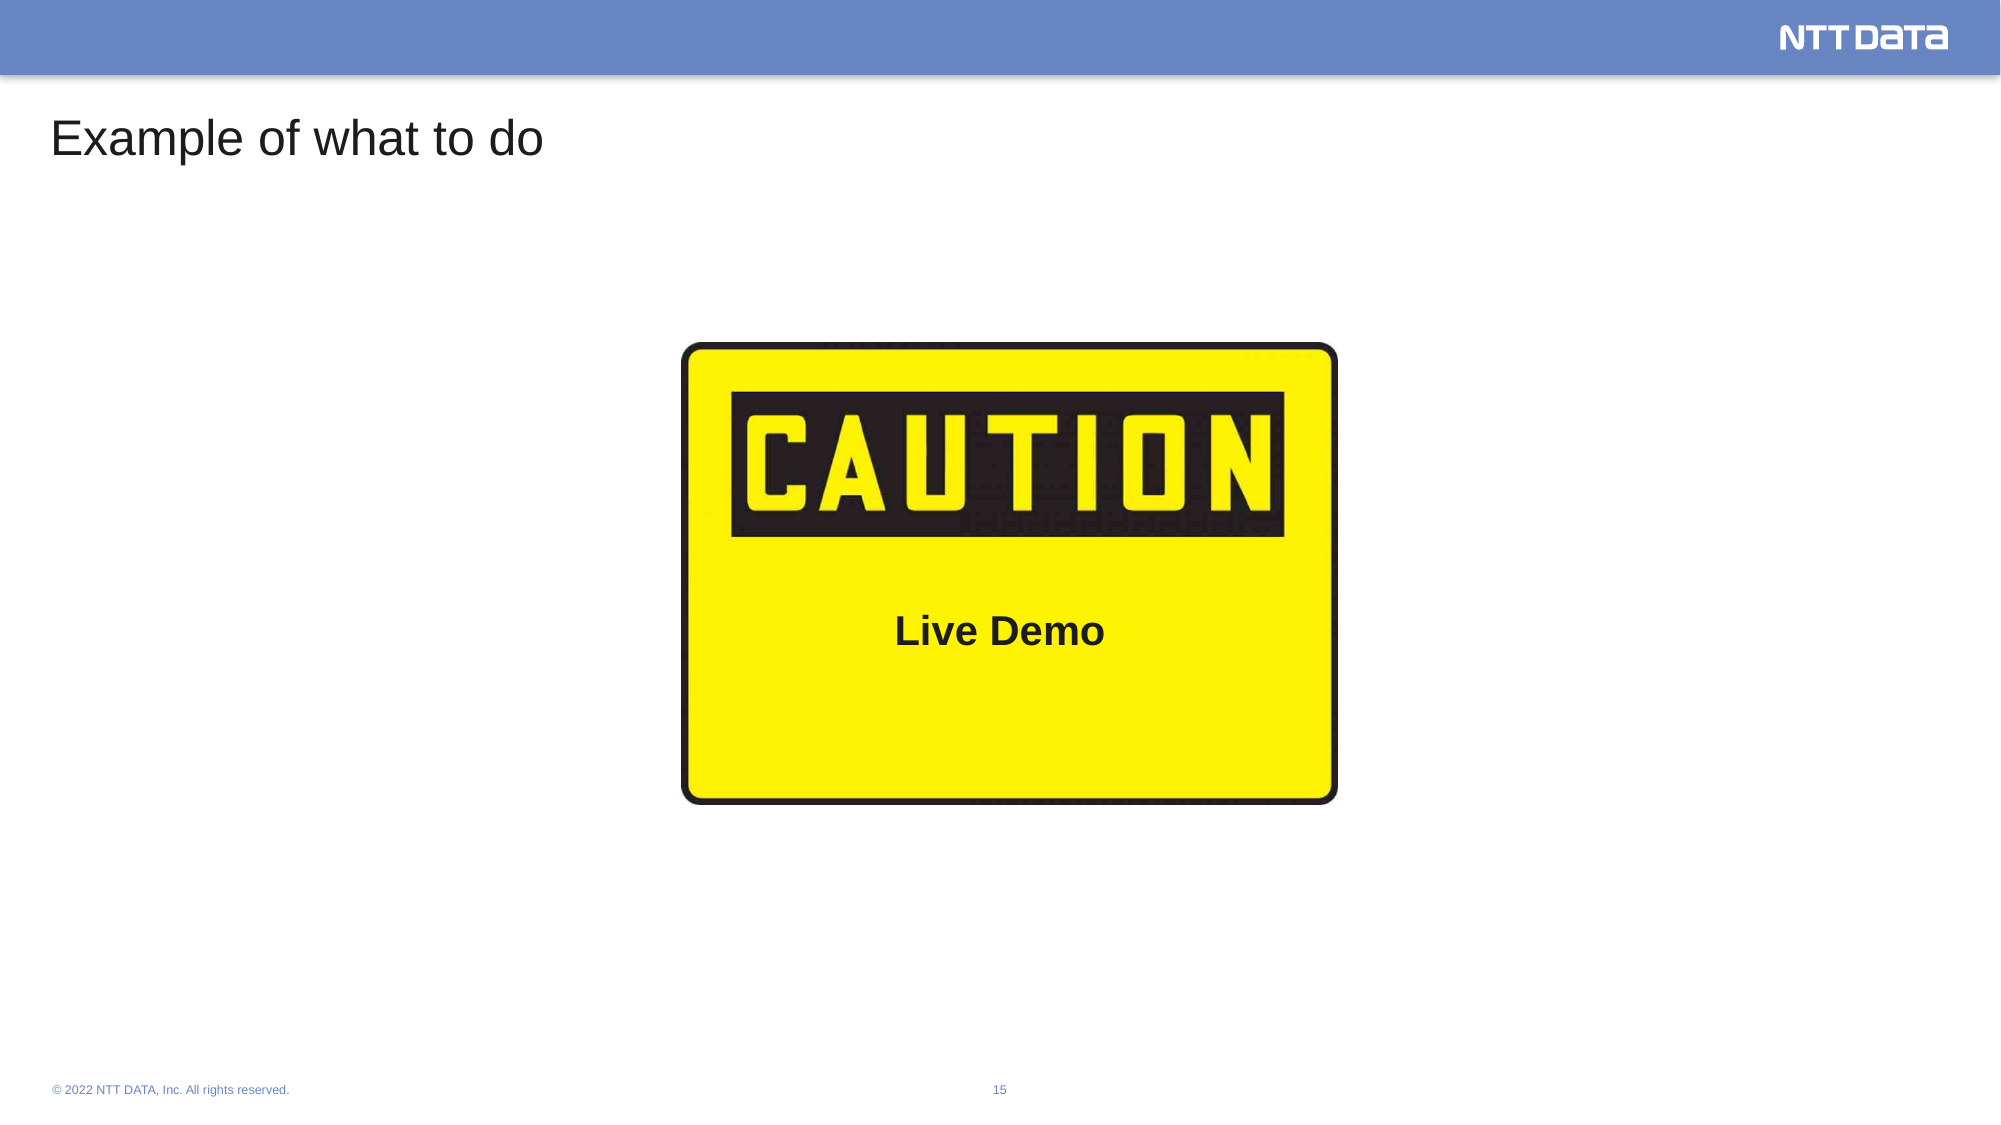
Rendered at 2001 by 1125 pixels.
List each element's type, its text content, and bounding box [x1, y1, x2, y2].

picture [681, 342, 1338, 805]
slide_number 15 [945, 1075, 1055, 1106]
footer © 2022 NTT DATA, Inc. All rights reserved. [37, 1075, 398, 1106]
text_box Live Demo [50, 237, 1950, 1020]
text_box Example of what to do [50, 104, 1950, 196]
